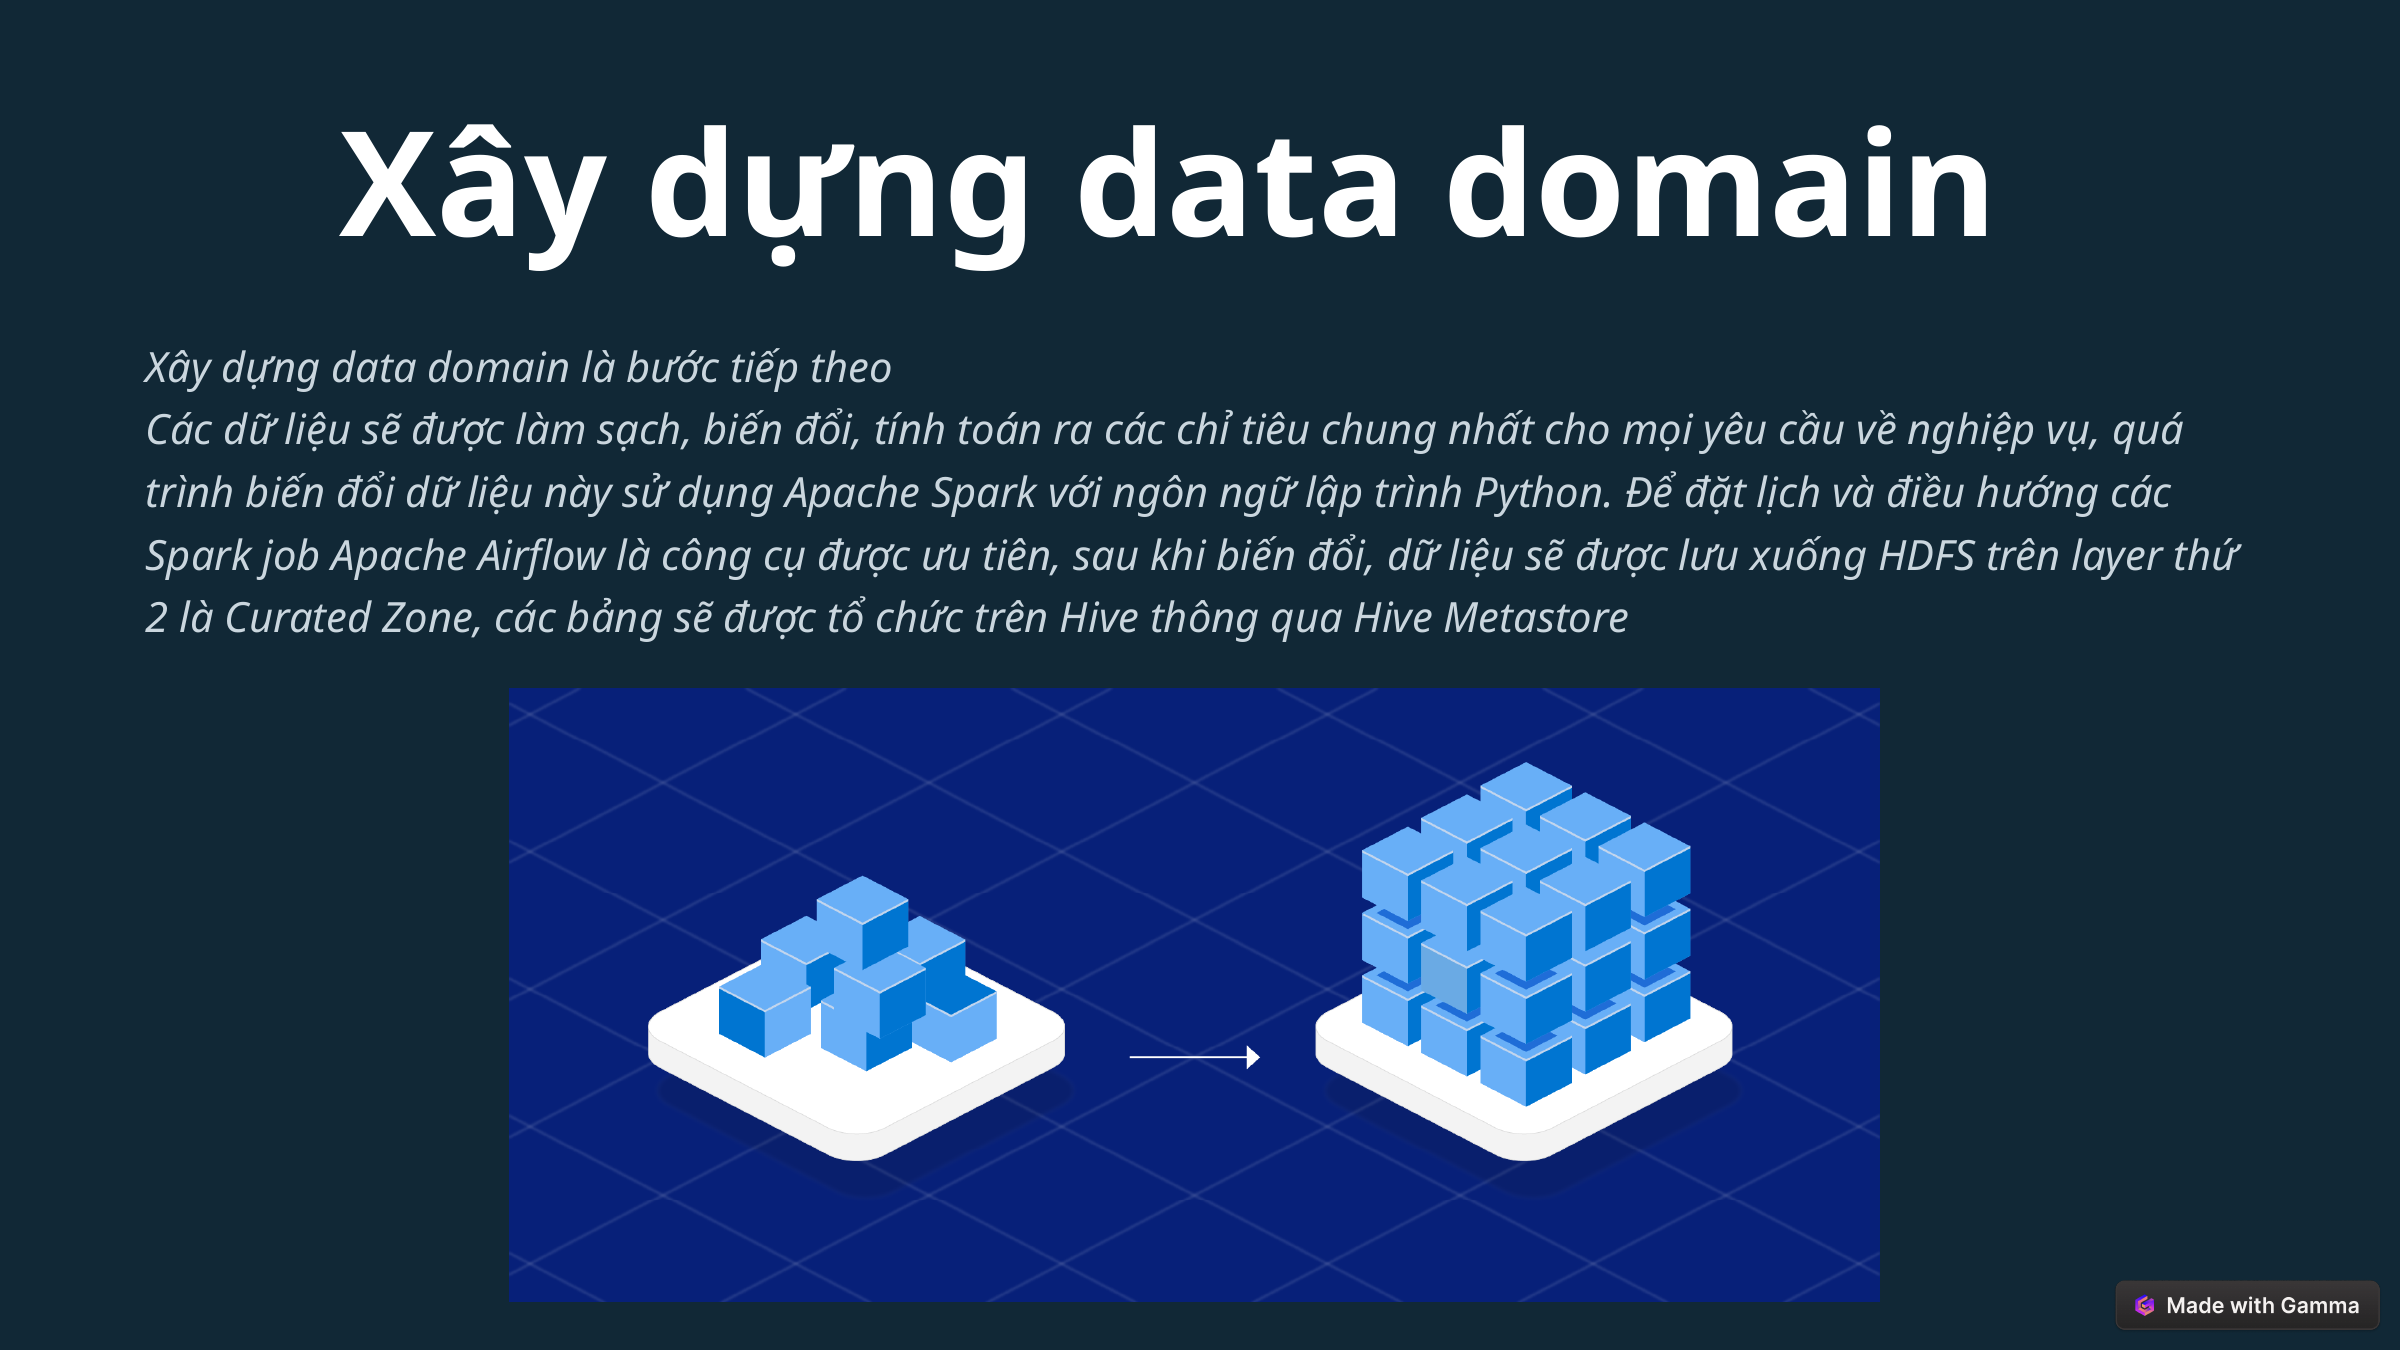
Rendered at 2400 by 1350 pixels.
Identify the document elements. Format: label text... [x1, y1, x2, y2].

picture [509, 688, 1880, 1302]
text_box Xây dựng data domain [127, 151, 2211, 305]
text_box Xây dựng data domain là bước tiếp theo Các dữ liệu sẽ được làm sạch, biến đổi, tính toán ra các chỉ tiêu chung nhất cho mọi yêu cầu về nghiệp vụ, quá trình biến đổi dữ liệu này sử dụng Apache Spark với ngôn ngữ lập trình Python. Để đặt lịch và điều hướng các Spark job Apache Airflow là công cụ được ưu tiên, sau khi biến đổi, dữ liệu sẽ được lưu xuống HDFS trên layer thứ 2 là Curated Zone, các bảng sẽ được tổ chức trên Hive thông qua Hive Metastore [145, 328, 2244, 724]
picture [2106, 1271, 2389, 1339]
